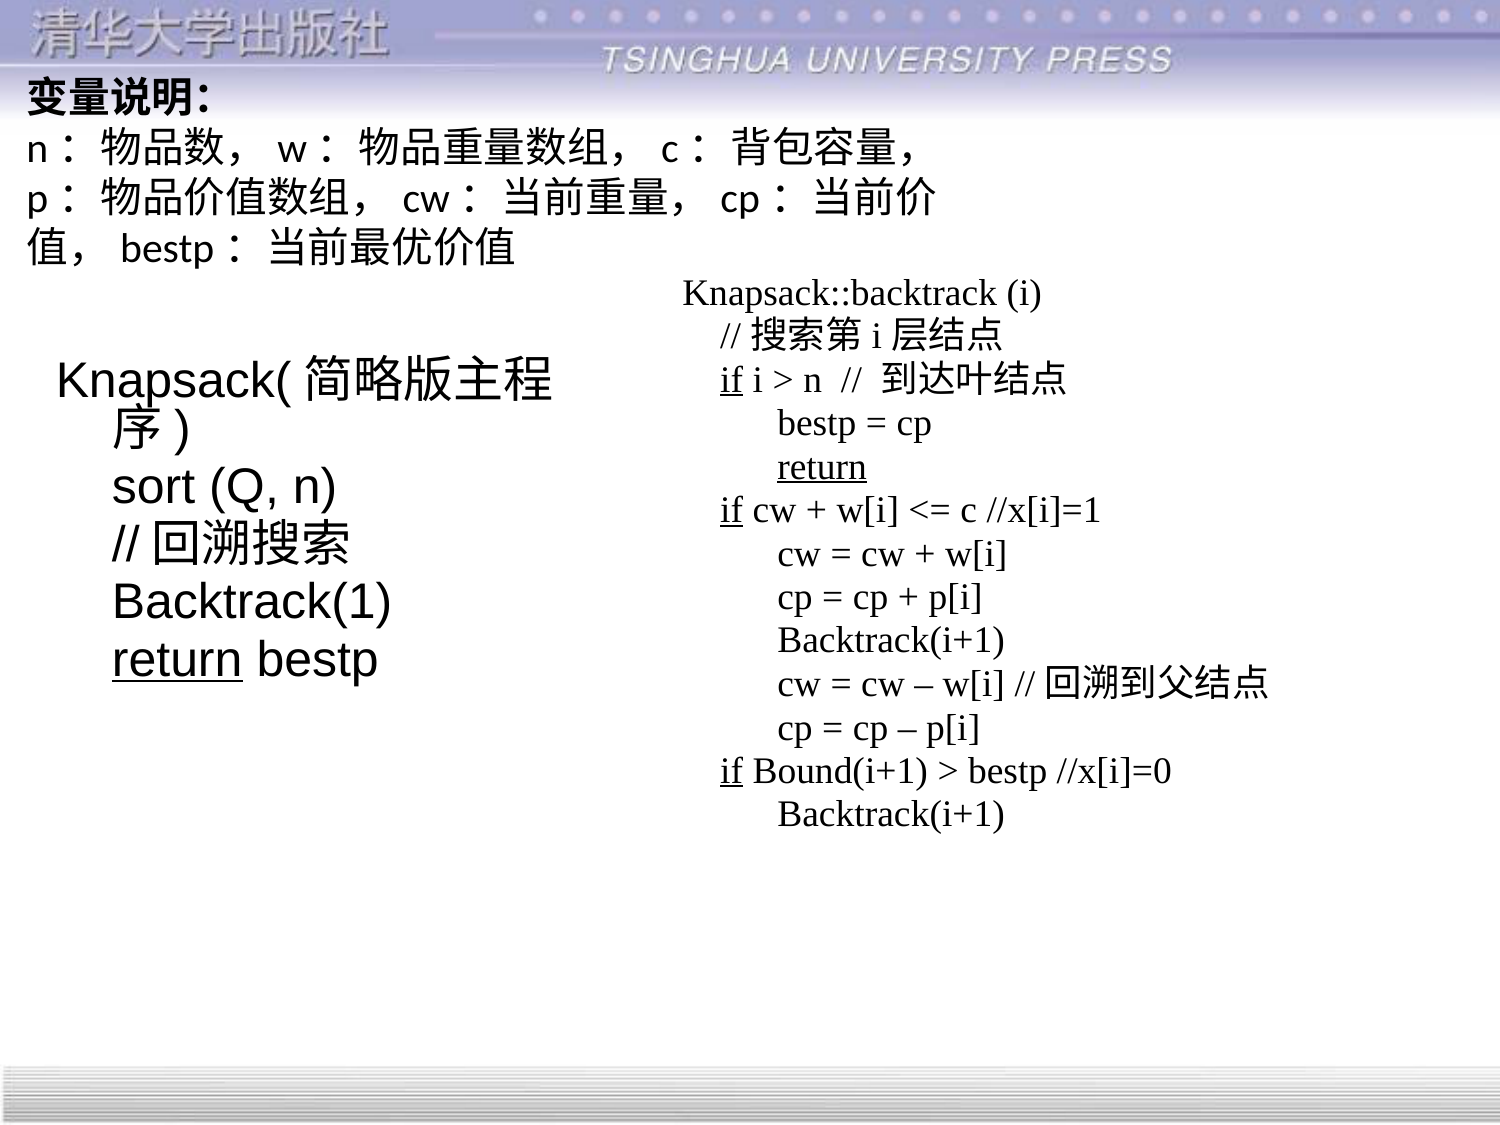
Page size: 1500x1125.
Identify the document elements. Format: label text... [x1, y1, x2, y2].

text_box Knapsack(简略版主程序) sort (Q, n) //回溯搜索 Backtrack(1) return bestp [41, 351, 621, 905]
picture [0, 0, 1500, 1125]
list Knapsack::backtrack (i) //搜索第i层结点 if i > n // 到达叶结点 bestp = cp return if cw + w[i] <= c //x[i]=1 cw = cw + w[i] cp = cp + p[i] Backtrack(i+1) cw = cw – w[i] //回溯到父结点 cp = cp – p[i] if Bound(i+1) > bestp //x[i]=0 Backtrack(i+1) [666, 268, 1495, 1012]
text_box 变量说明： n：物品数，w：物品重量数组，c：背包容量， p：物品价值数组，cw：当前重量，cp：当前价值，bestp：当前最优价值 [11, 63, 987, 279]
